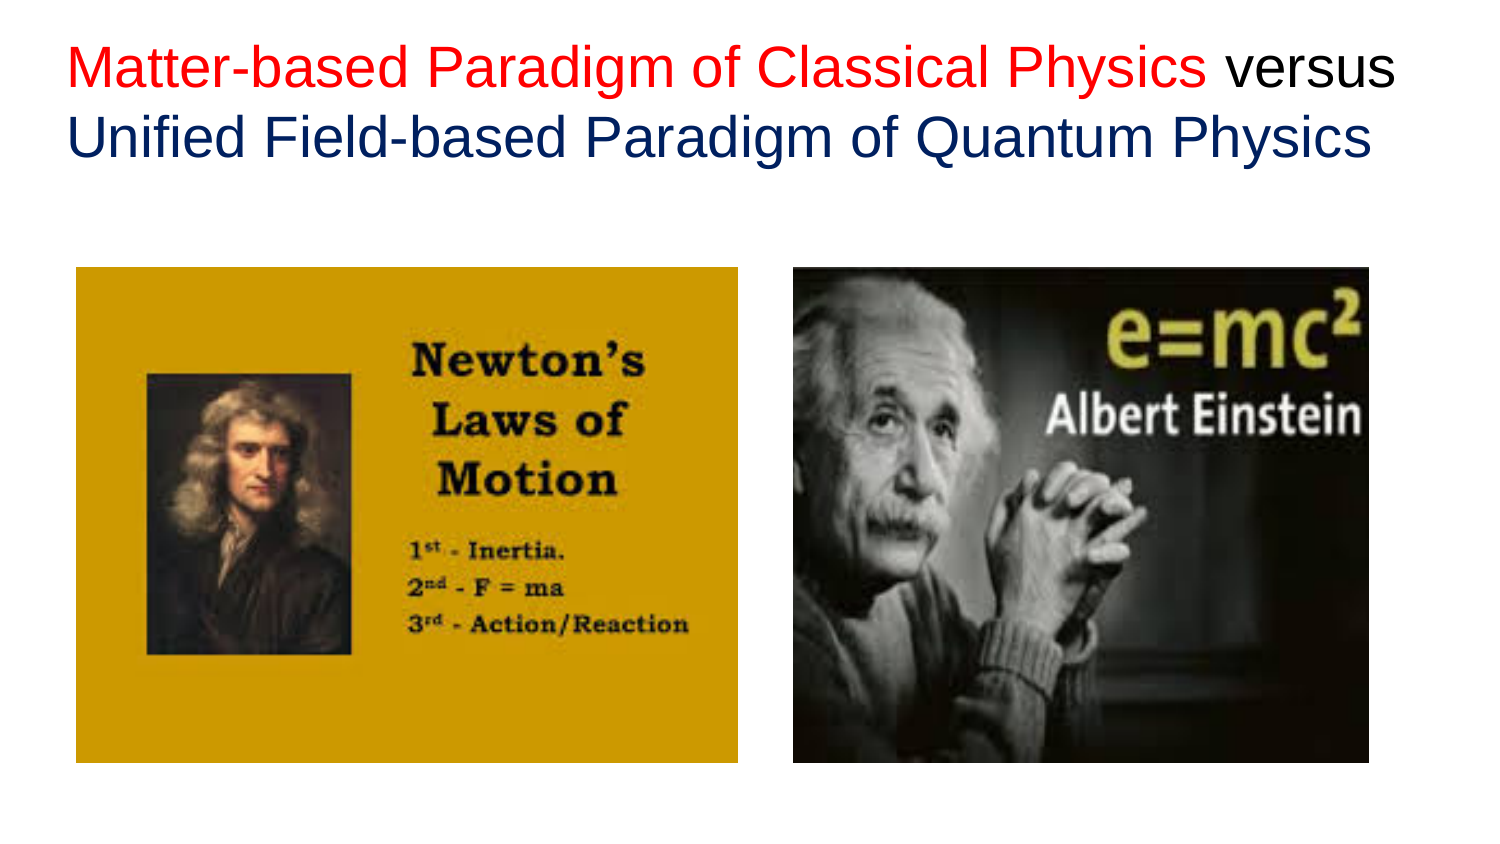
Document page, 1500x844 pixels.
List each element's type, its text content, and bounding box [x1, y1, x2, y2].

picture [76, 266, 739, 763]
title Matter-based Paradigm of Classical Physics versus Unified Field-based Paradigm of Quantum Physics [51, 14, 1449, 212]
picture [793, 266, 1369, 763]
